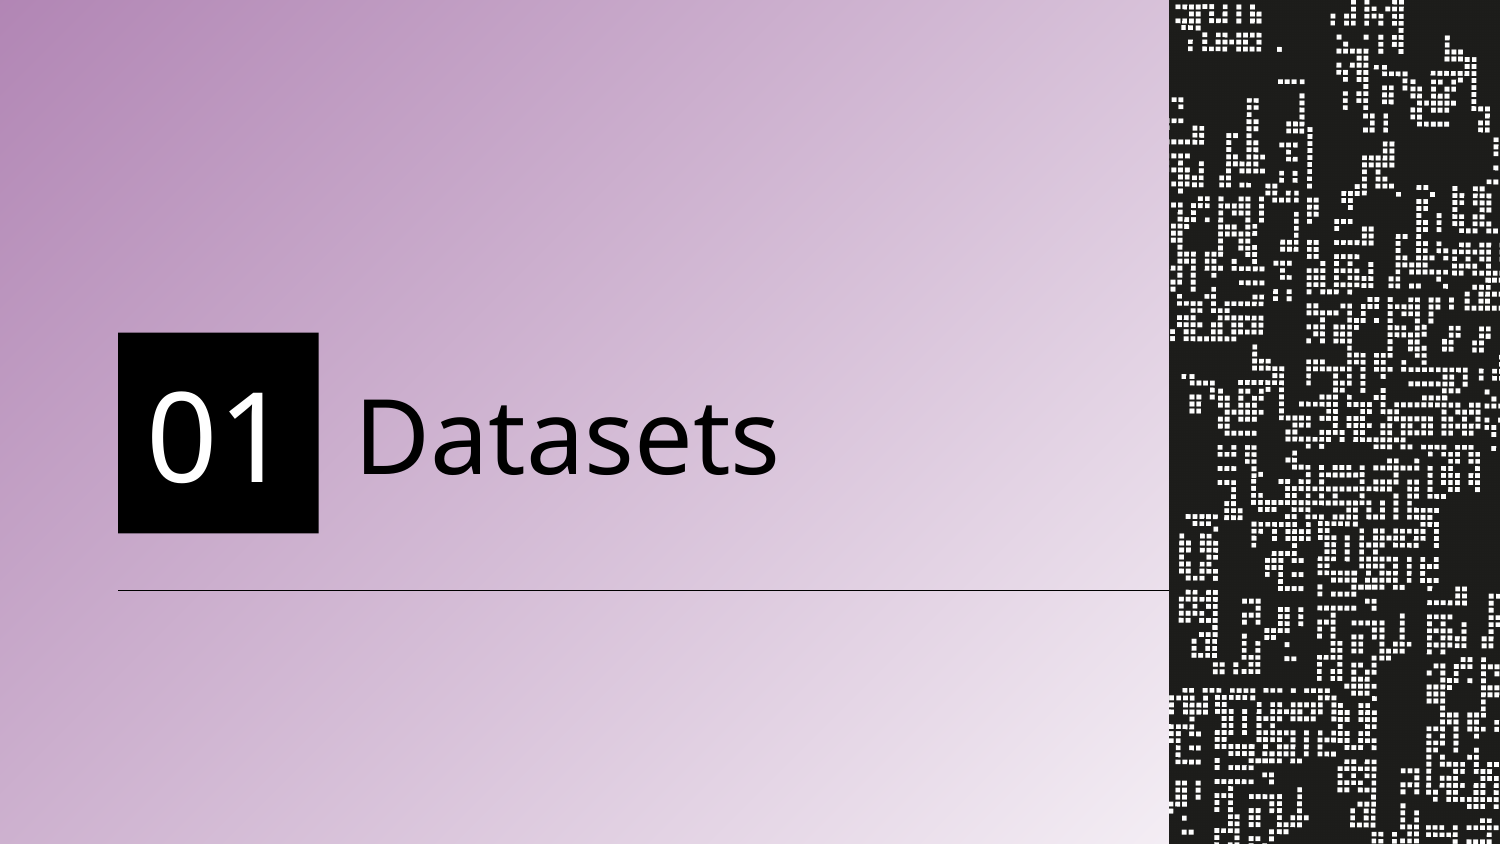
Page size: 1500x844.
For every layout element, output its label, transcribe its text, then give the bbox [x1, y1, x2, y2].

title 01 [118, 332, 319, 534]
picture [1169, 0, 1500, 844]
title Datasets [339, 295, 1060, 571]
